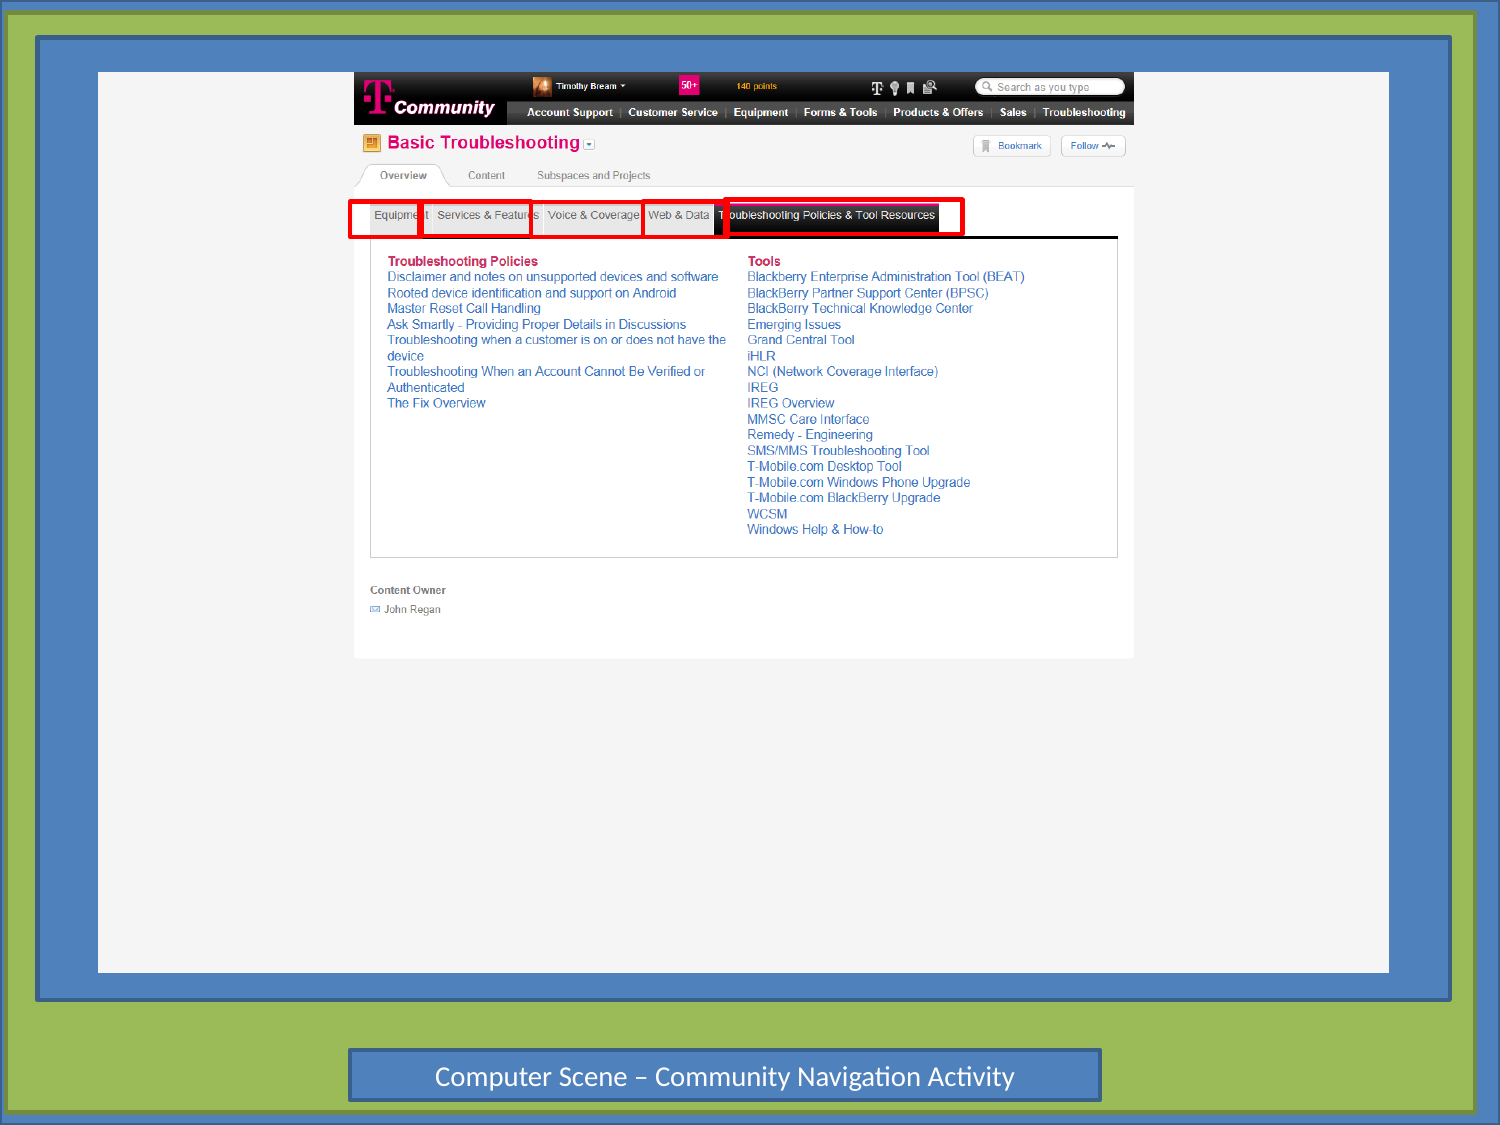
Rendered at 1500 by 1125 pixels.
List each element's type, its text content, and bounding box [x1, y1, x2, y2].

picture [98, 72, 1390, 973]
text_box [4, 10, 1477, 1115]
text_box [35, 35, 1452, 1002]
text_box Computer Scene – Community Navigation Activity [348, 1048, 1102, 1102]
text_box [0, 0, 1500, 1125]
